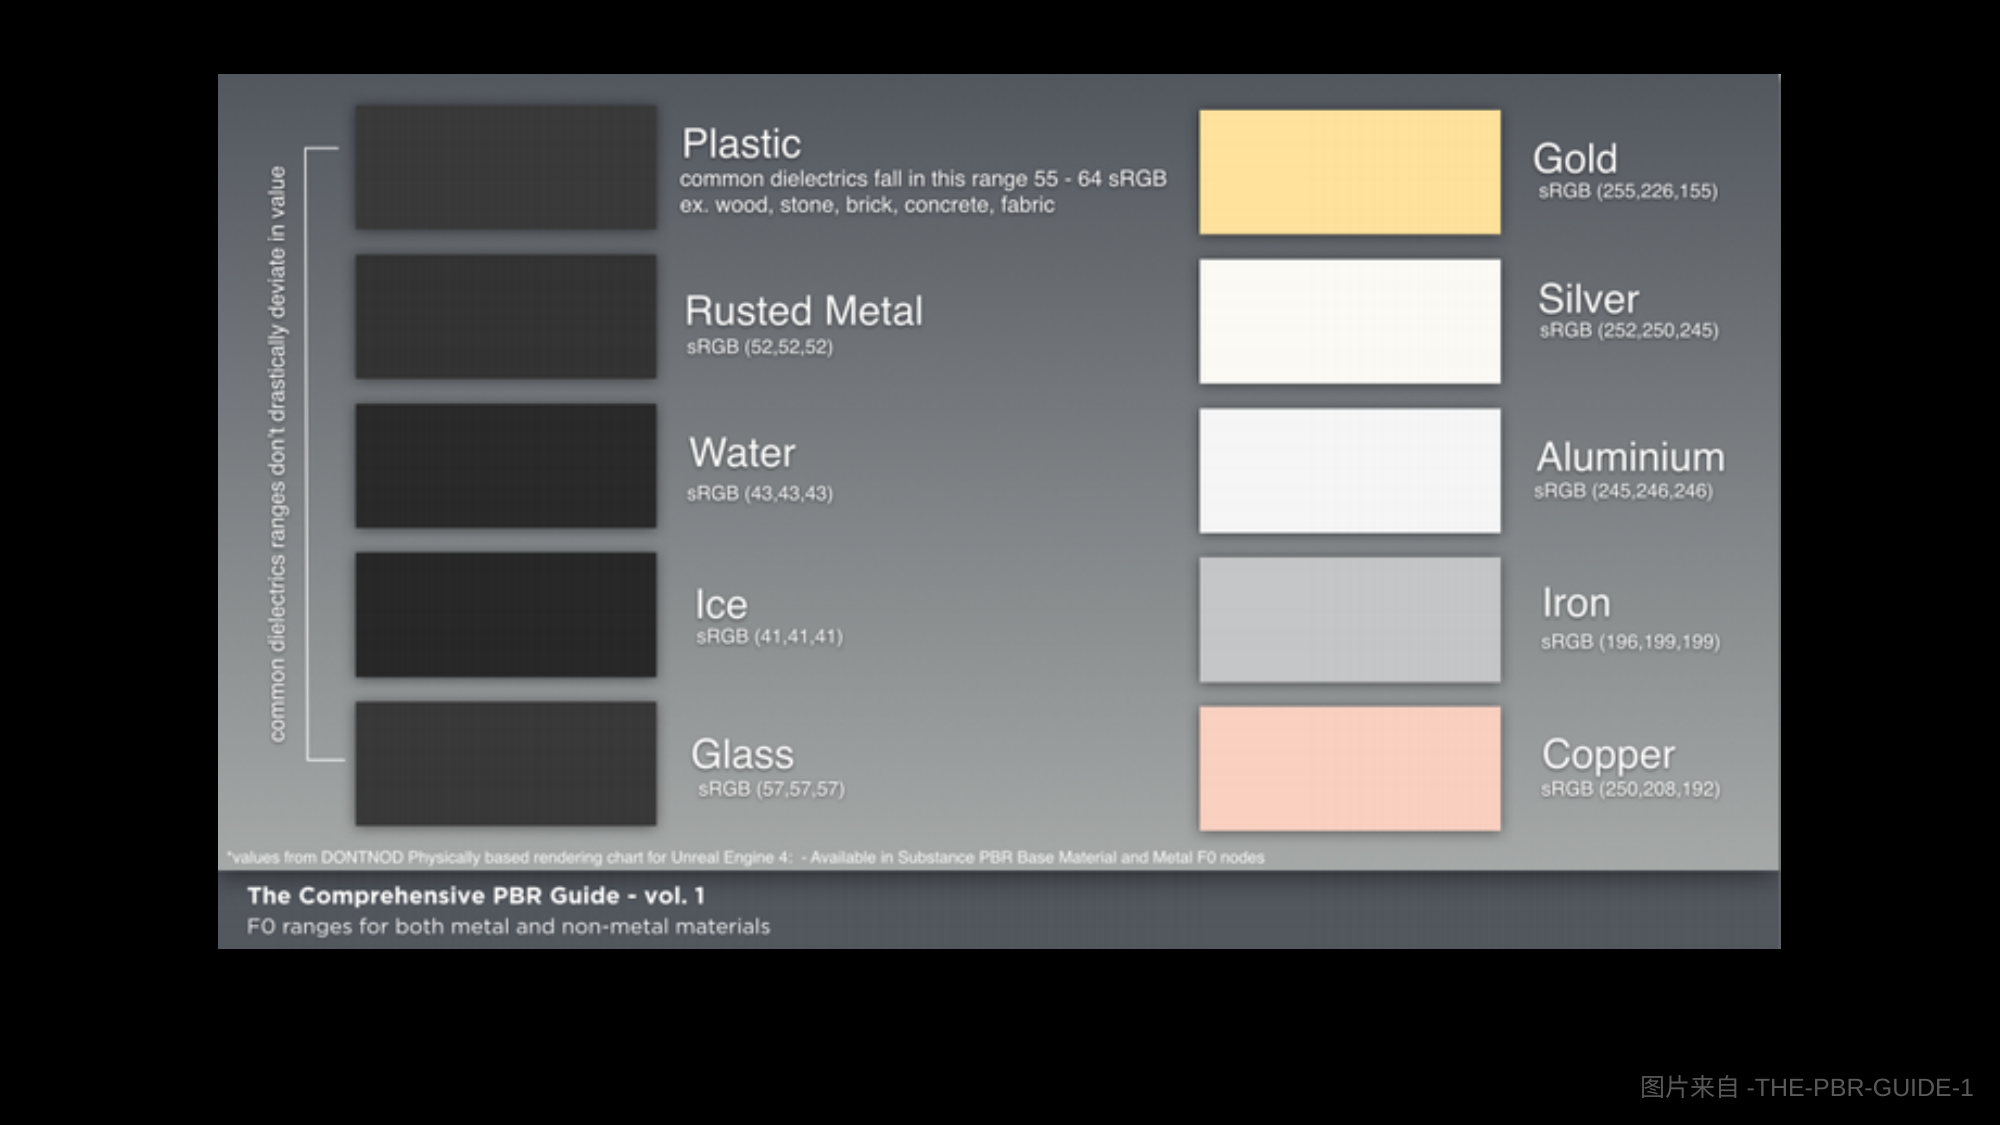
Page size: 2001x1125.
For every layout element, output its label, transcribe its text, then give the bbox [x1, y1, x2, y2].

picture [218, 73, 1782, 950]
text_box 图片来自-THE-PBR-GUIDE-1 [1267, 1063, 1990, 1109]
